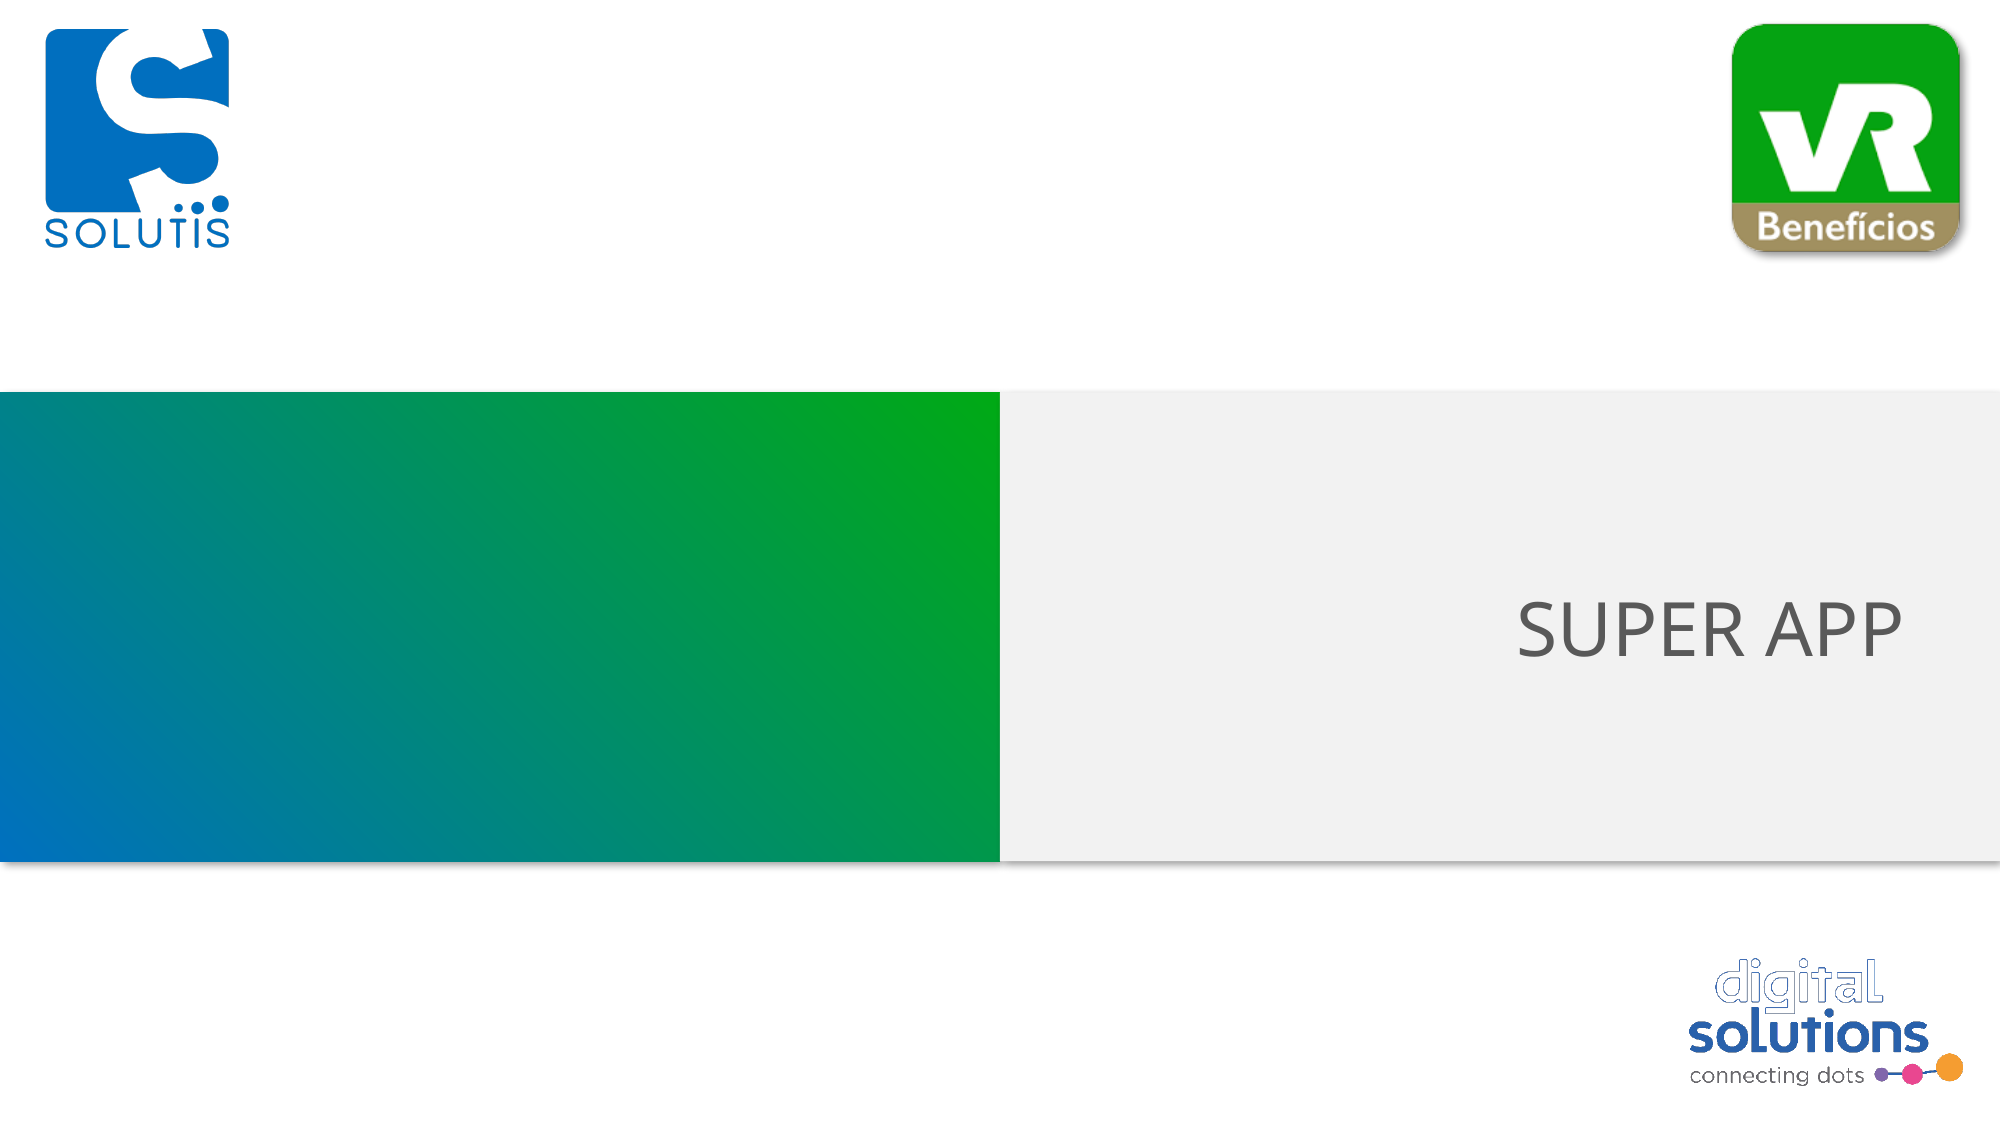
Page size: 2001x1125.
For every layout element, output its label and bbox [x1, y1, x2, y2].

picture [44, 29, 229, 248]
picture [1689, 0, 2000, 295]
text_box [0, 392, 2000, 862]
picture [1689, 958, 1963, 1086]
